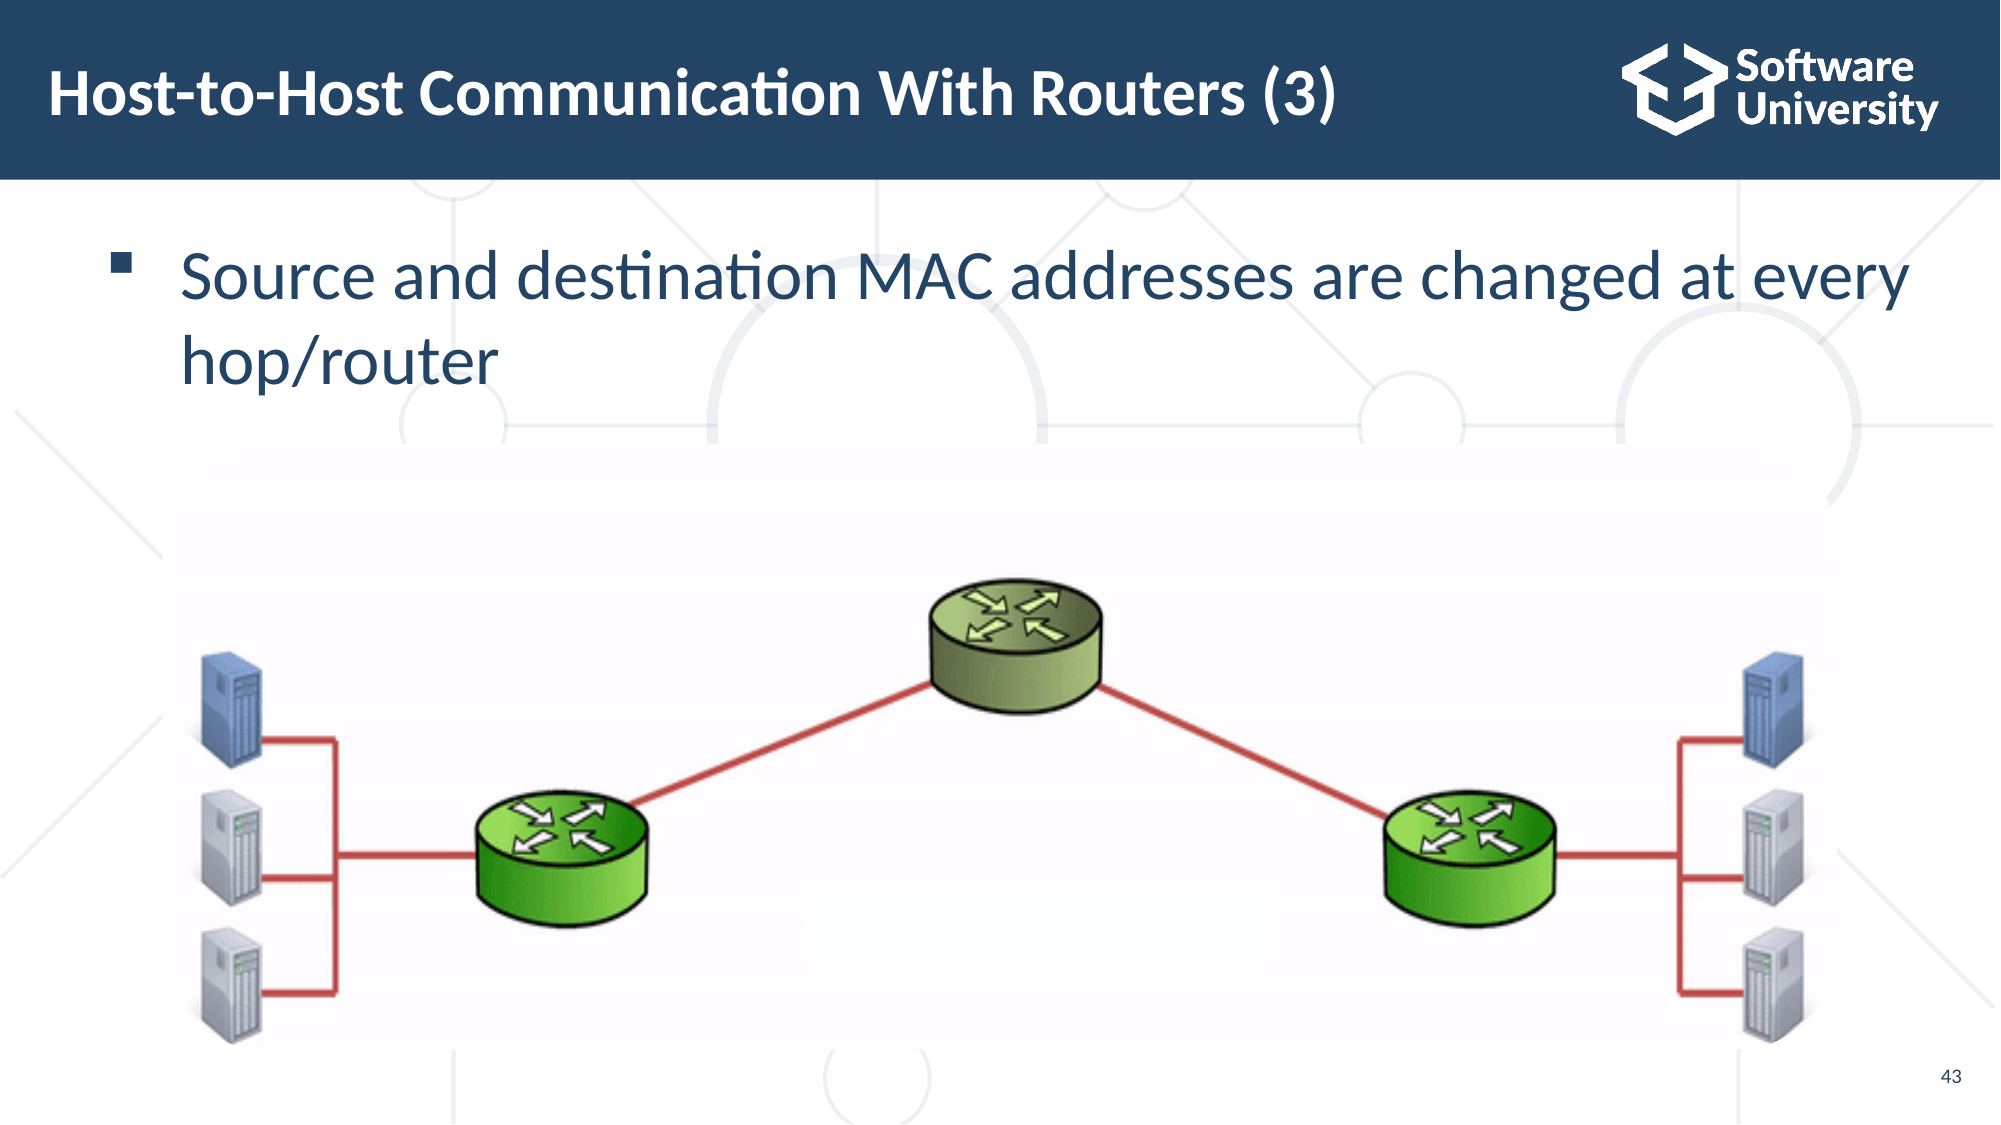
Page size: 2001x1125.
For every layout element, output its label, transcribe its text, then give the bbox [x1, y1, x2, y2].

title Host-to-Host Communication With Routers (3) [31, 16, 1611, 162]
picture [1622, 43, 1939, 136]
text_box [162, 443, 1838, 1050]
text_box Source and destination MAC addresses are changed at every hop/router [90, 221, 1934, 407]
slide_number 43 [1897, 1049, 1968, 1101]
